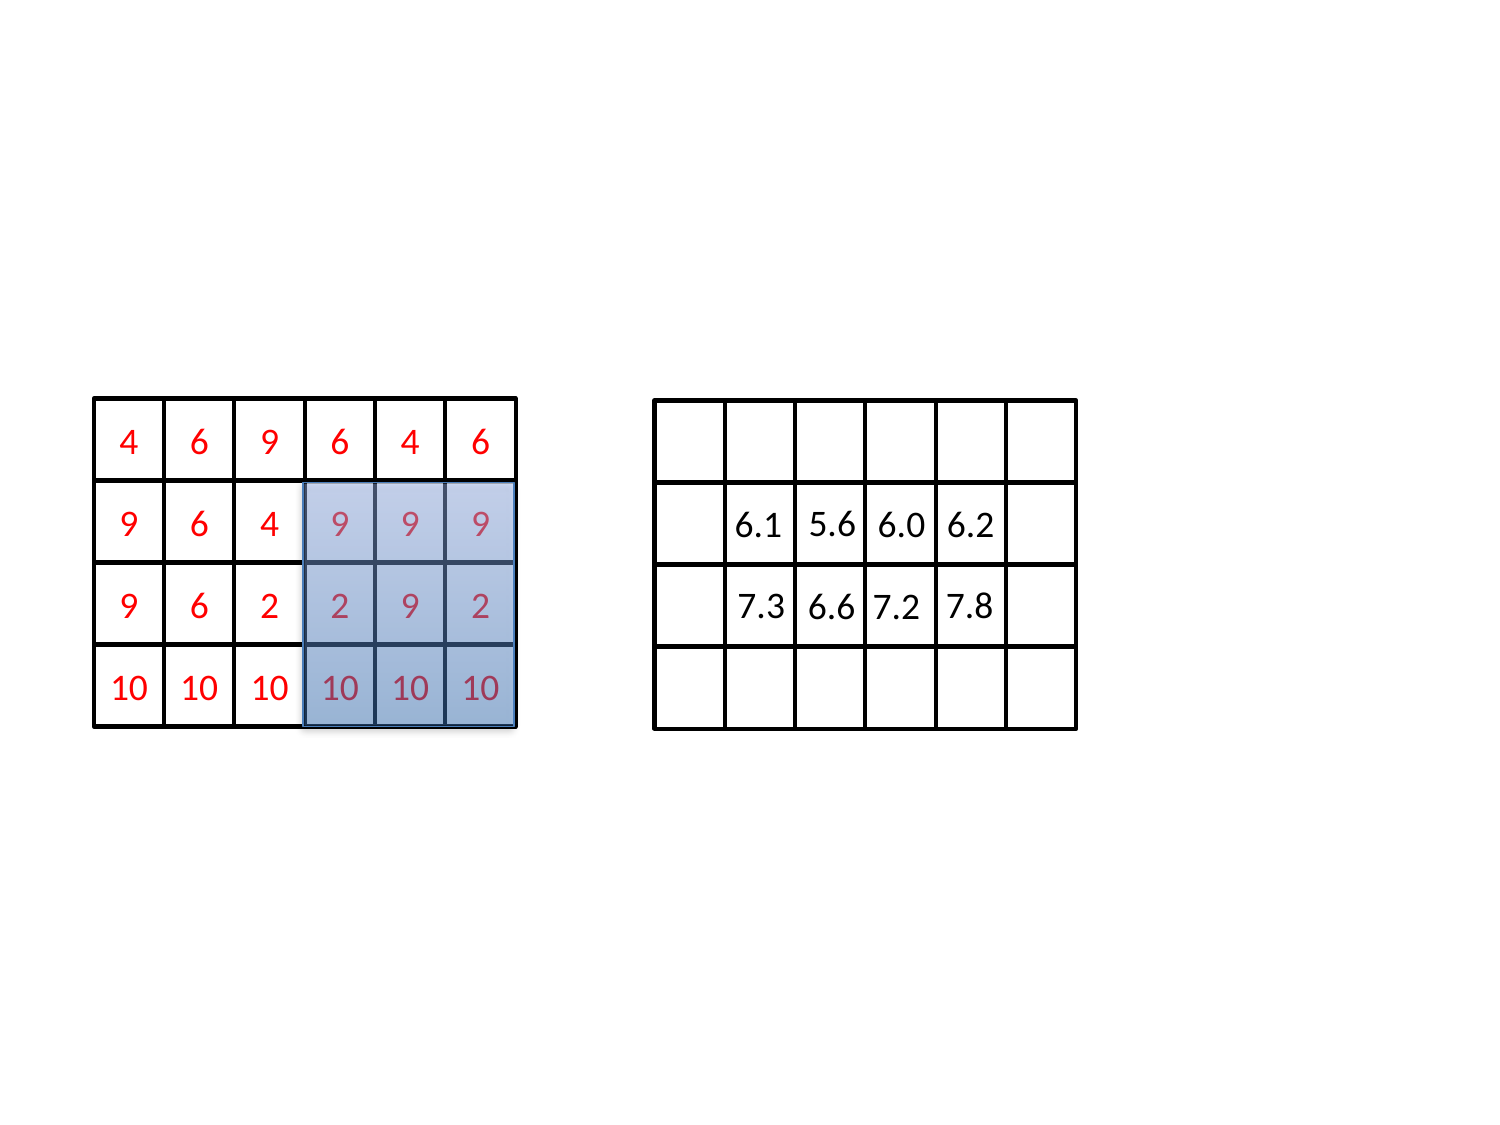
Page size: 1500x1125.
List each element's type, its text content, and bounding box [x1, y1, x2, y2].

text_box [1004, 398, 1078, 481]
text_box [1004, 481, 1078, 563]
text_box [727, 553, 793, 563]
text_box [727, 563, 793, 573]
text_box 10 [92, 642, 166, 729]
text_box 4 [92, 396, 166, 478]
text_box [793, 563, 863, 574]
text_box [793, 398, 863, 481]
text_box 10 [166, 642, 232, 729]
text_box [652, 563, 727, 645]
text_box 6 [166, 396, 232, 478]
text_box [863, 645, 934, 731]
text_box 7.3 [722, 573, 800, 634]
text_box [793, 552, 863, 563]
text_box [934, 481, 1004, 492]
text_box [652, 398, 727, 481]
text_box 5.6 [793, 491, 872, 552]
text_box 9 [92, 478, 166, 560]
text_box 9 [232, 396, 303, 478]
text_box 6 [166, 478, 232, 560]
text_box 6.6 [793, 574, 858, 635]
text_box [302, 482, 515, 727]
text_box 6.1 [719, 492, 797, 553]
text_box 10 [232, 642, 297, 729]
text_box [727, 481, 793, 492]
text_box [1004, 645, 1078, 731]
text_box [863, 563, 934, 574]
text_box 4 [373, 396, 443, 478]
text_box 4 [232, 478, 303, 560]
text_box [793, 481, 863, 491]
text_box 6 [303, 396, 373, 478]
text_box [934, 634, 1004, 645]
text_box [934, 553, 1004, 563]
text_box [727, 645, 793, 731]
text_box 6.2 [932, 492, 1010, 553]
text_box [727, 398, 793, 481]
text_box [863, 398, 934, 481]
text_box [793, 635, 863, 645]
text_box 6 [443, 396, 518, 478]
text_box 9 [92, 560, 166, 642]
text_box 9 [443, 478, 518, 487]
text_box 6.0 [862, 492, 932, 553]
text_box [652, 481, 727, 563]
text_box [863, 481, 934, 492]
text_box [863, 635, 934, 645]
text_box [793, 645, 863, 731]
text_box 6 [166, 560, 232, 642]
text_box [863, 553, 934, 563]
text_box [652, 645, 727, 731]
text_box 2 [232, 560, 297, 642]
text_box 7.8 [931, 573, 1009, 634]
text_box [1004, 563, 1078, 645]
text_box [934, 398, 1004, 481]
text_box [934, 563, 1004, 573]
text_box 7.2 [858, 574, 936, 635]
text_box [727, 634, 793, 645]
text_box [934, 645, 1004, 731]
